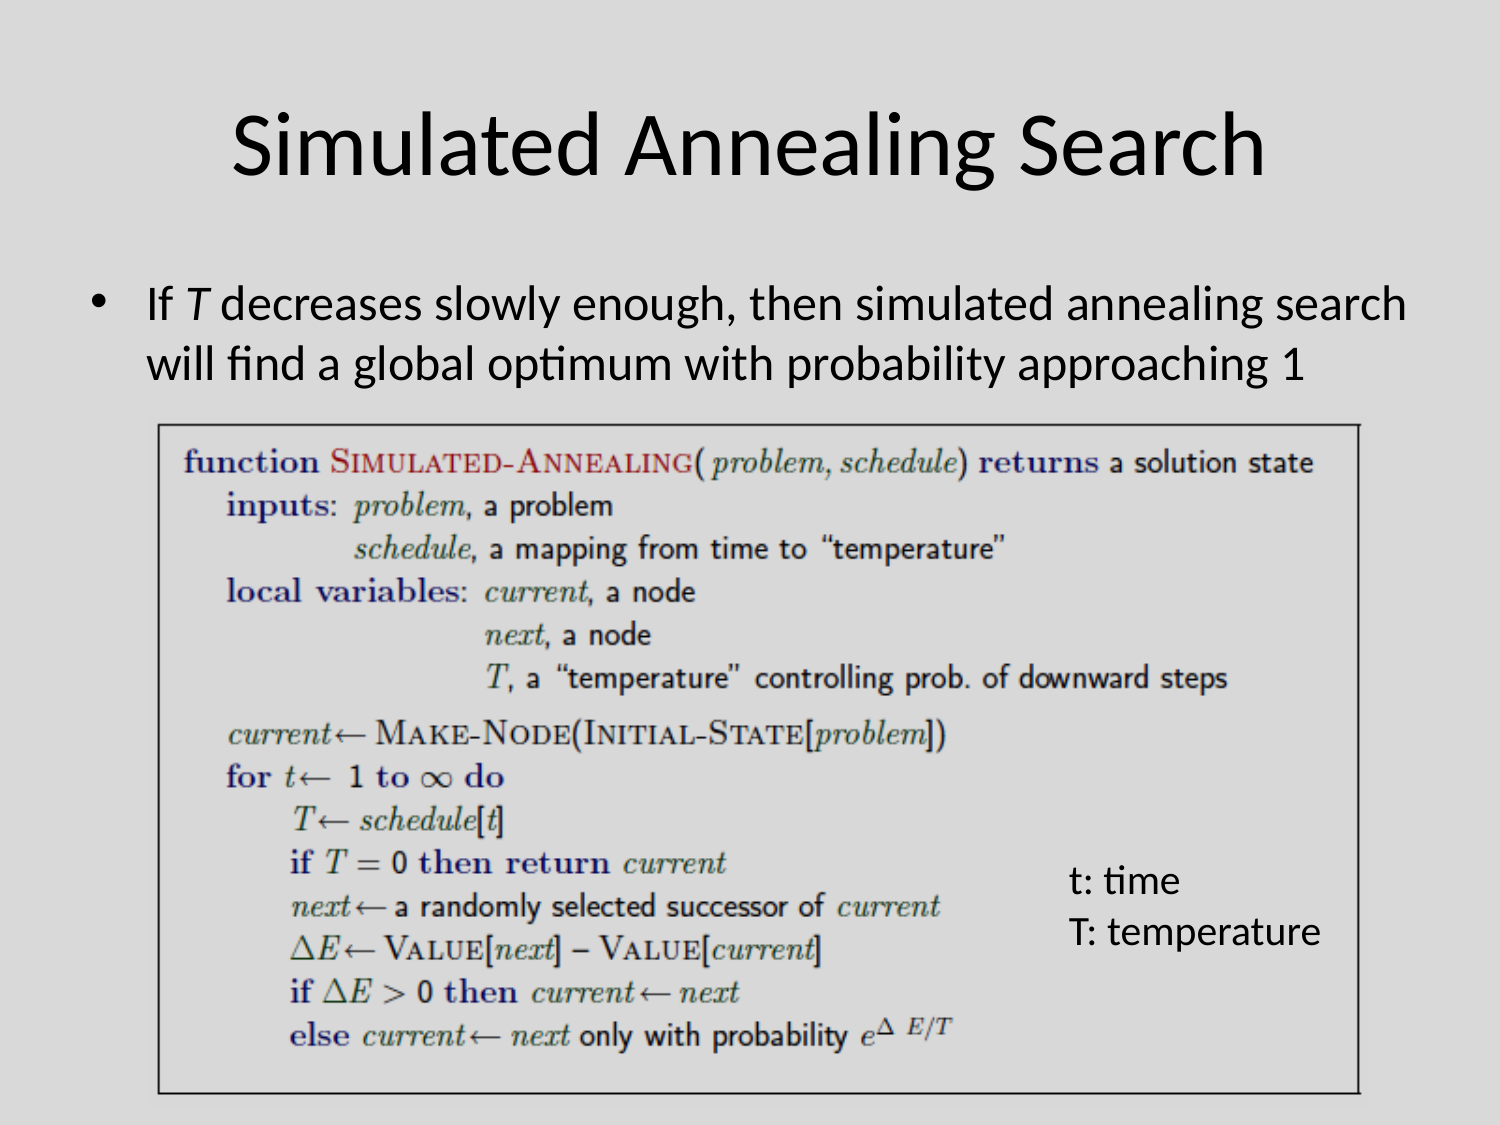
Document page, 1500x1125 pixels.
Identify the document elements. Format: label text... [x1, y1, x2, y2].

picture [147, 415, 1369, 1108]
title Simulated Annealing Search [75, 45, 1425, 233]
list If T decreases slowly enough, then simulated annealing search will find a global optimum with probability approaching 1 [75, 262, 1425, 531]
